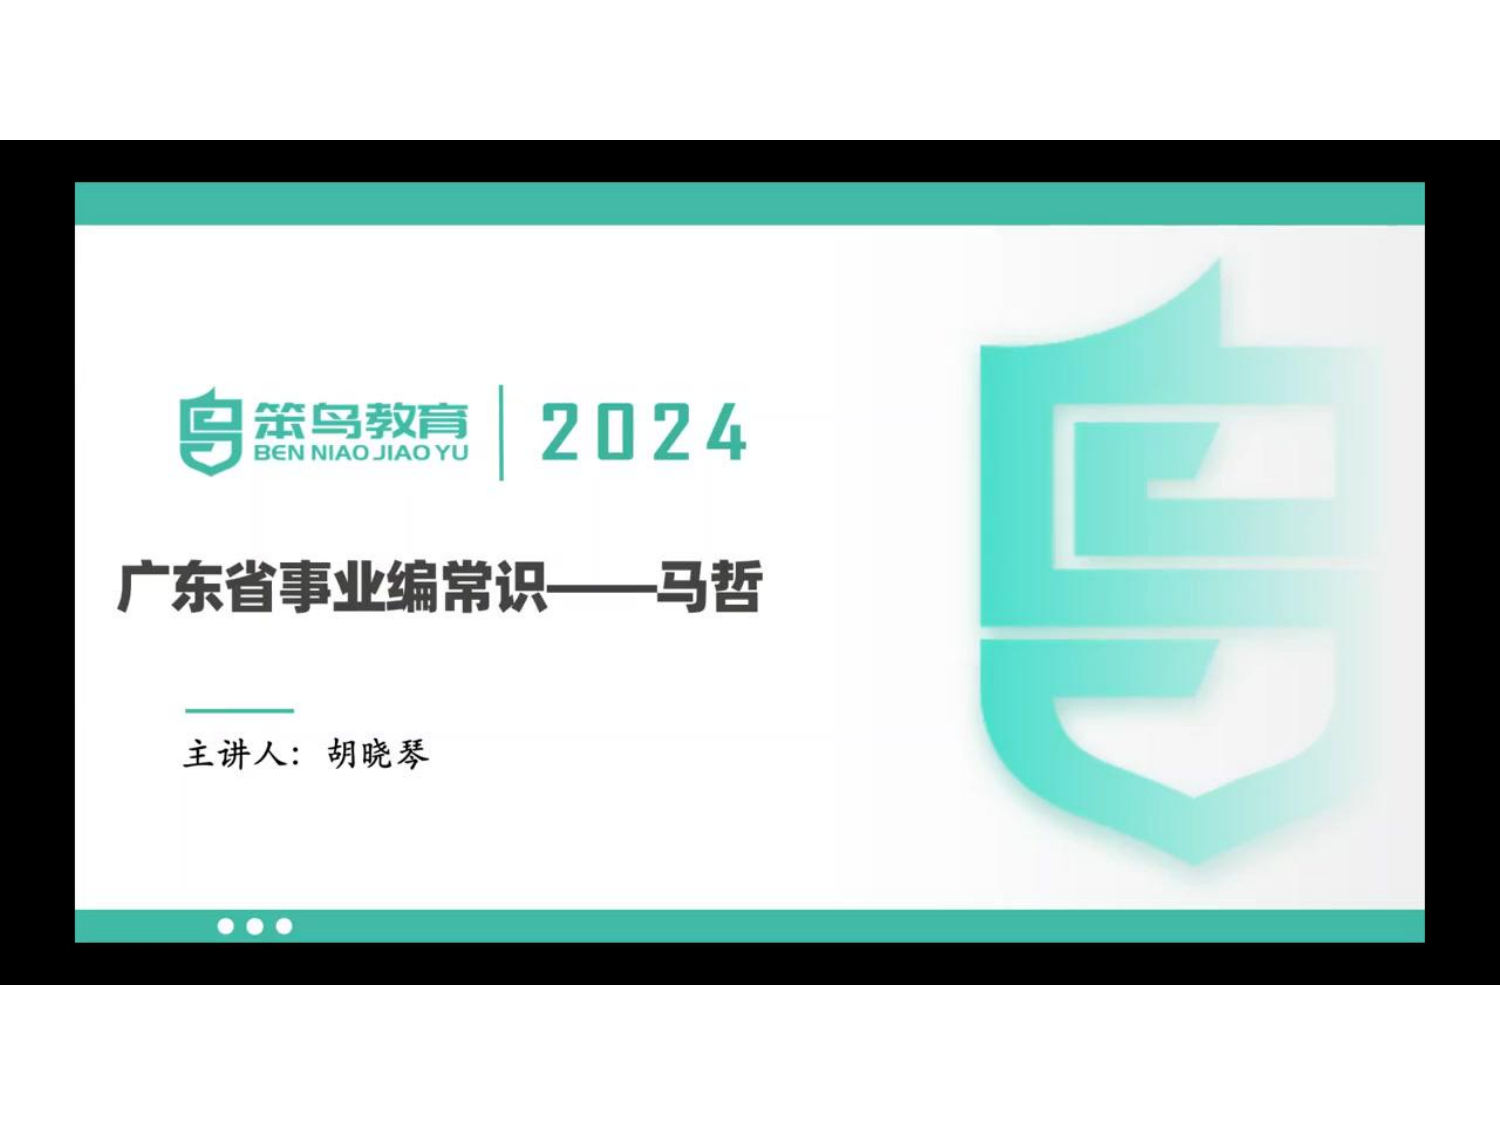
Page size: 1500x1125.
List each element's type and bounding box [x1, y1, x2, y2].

picture [0, 140, 1500, 985]
